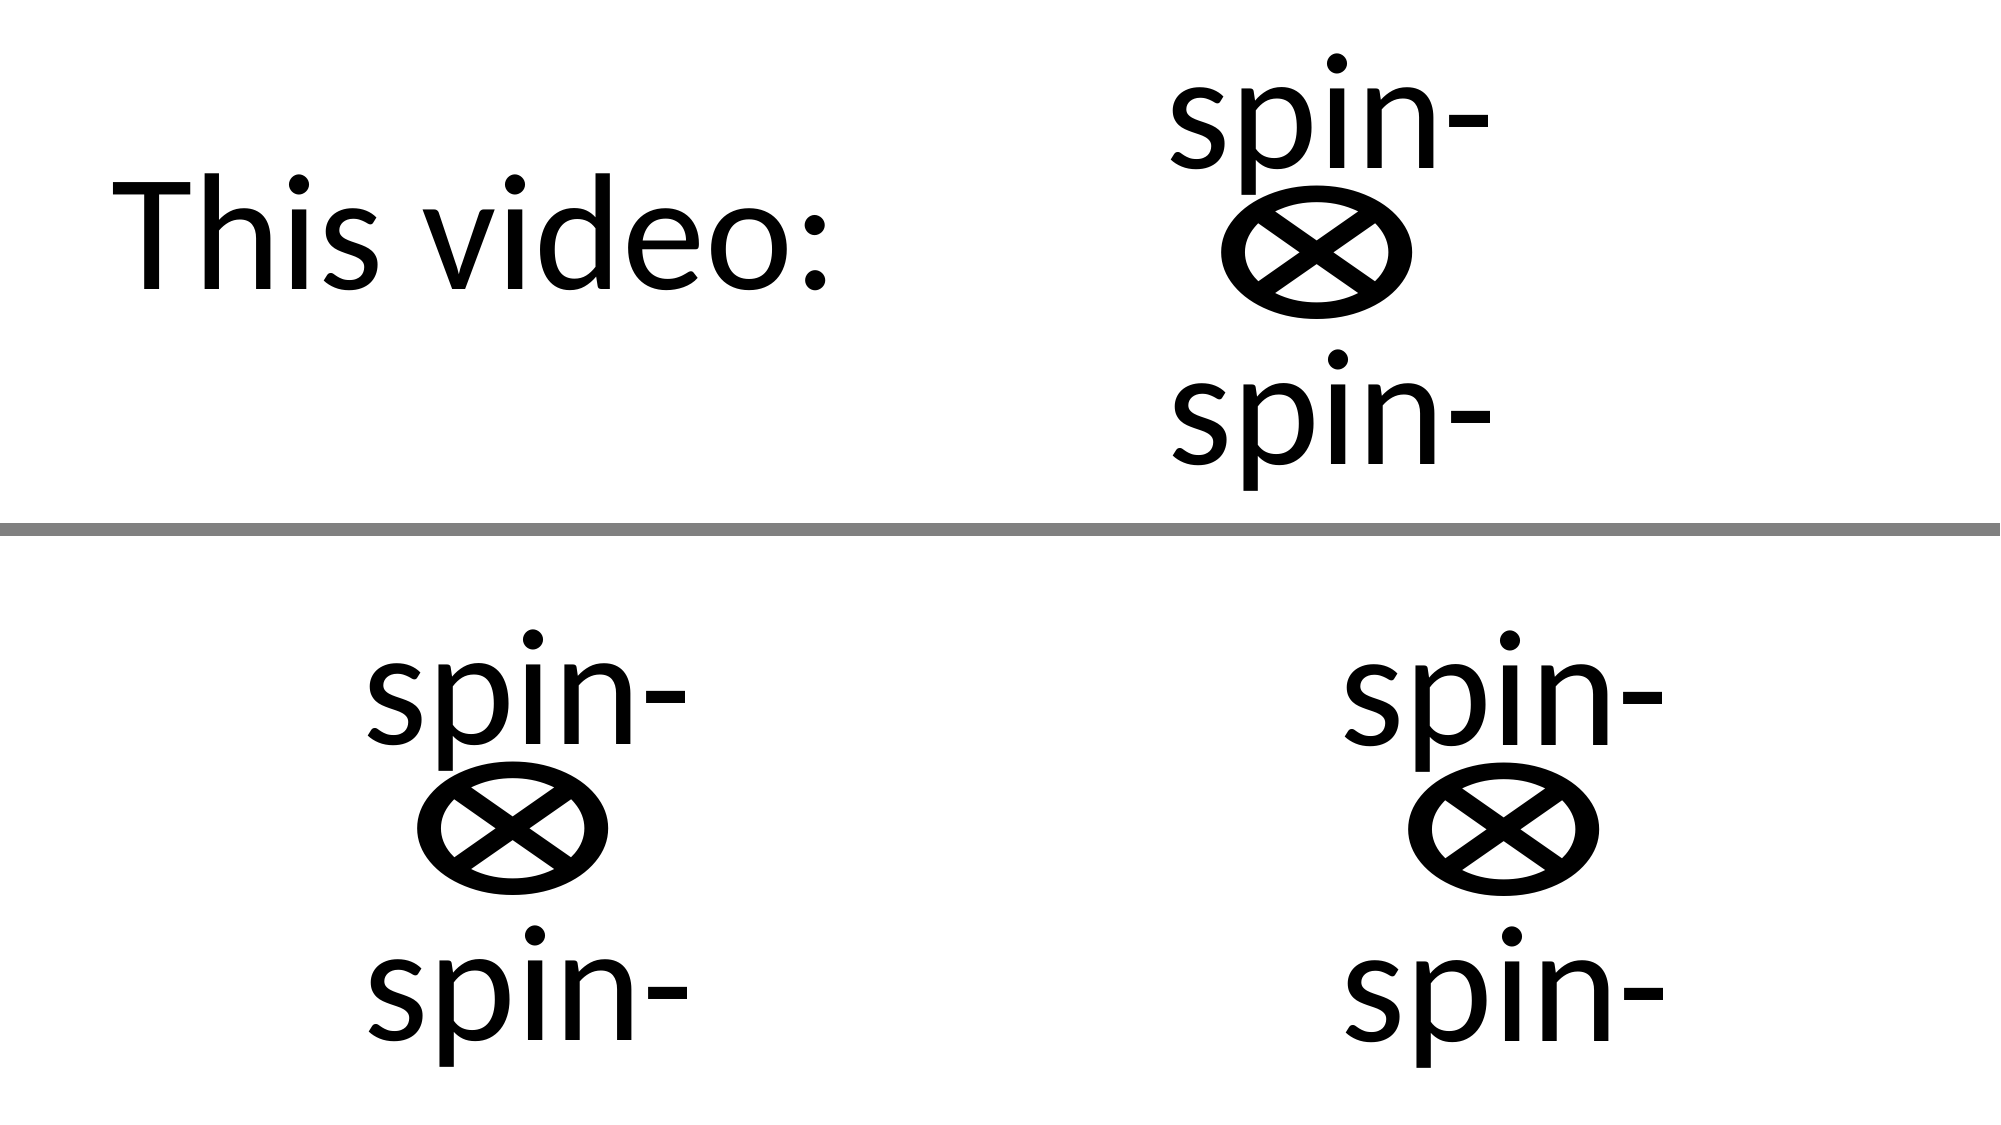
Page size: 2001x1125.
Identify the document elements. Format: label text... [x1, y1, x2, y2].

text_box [1279, 571, 1730, 1085]
text_box This video: [97, 115, 854, 331]
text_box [241, 570, 814, 1084]
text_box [1092, 0, 1570, 508]
